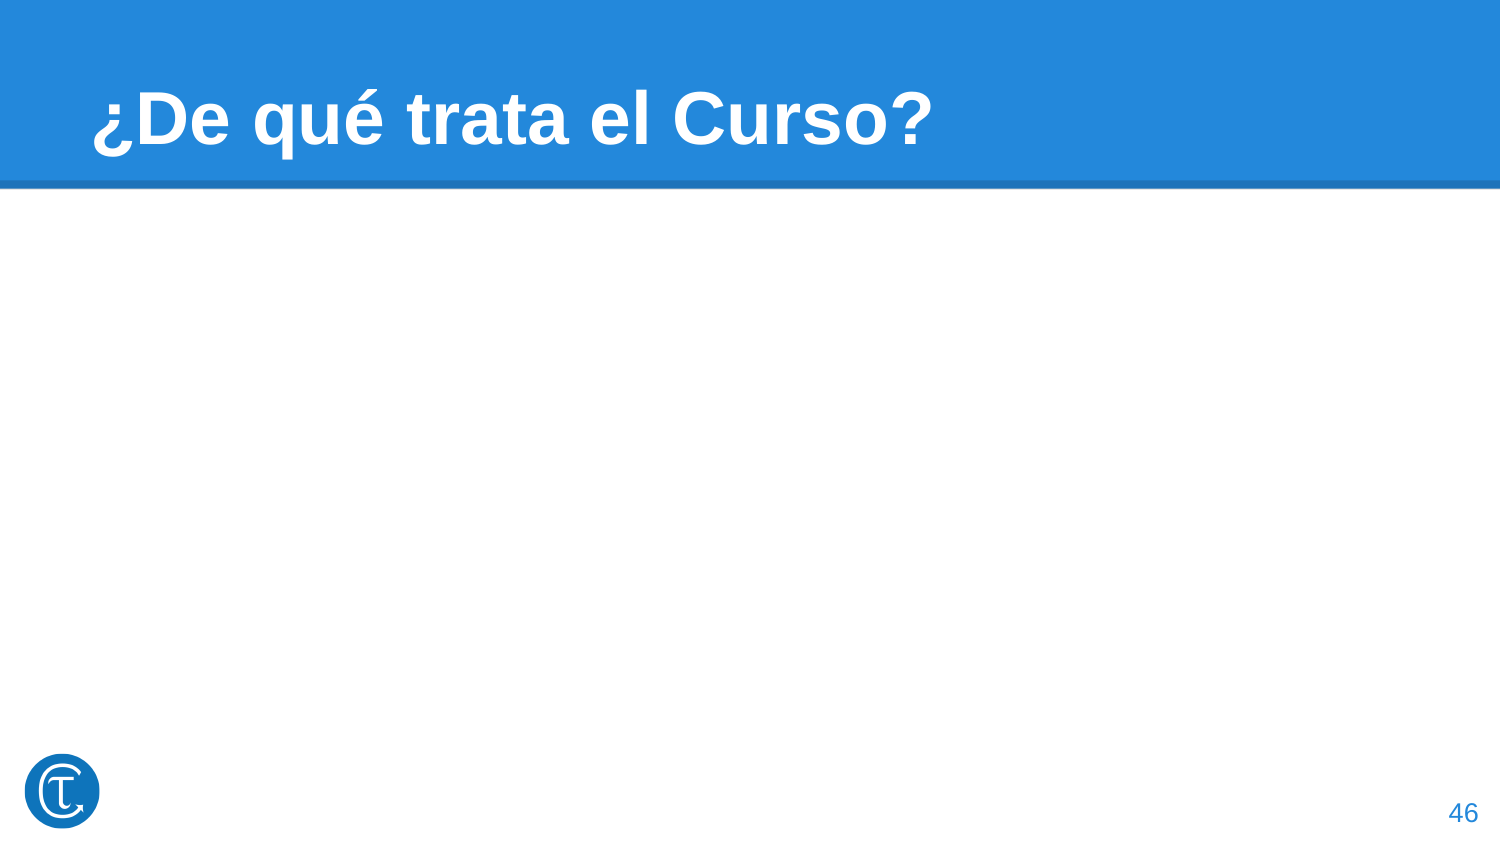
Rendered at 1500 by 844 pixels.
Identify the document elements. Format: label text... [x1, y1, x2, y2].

slide_number ‹#› [1403, 779, 1494, 844]
title ¿De qué trata el Curso? [75, 33, 1425, 175]
picture [24, 753, 100, 829]
